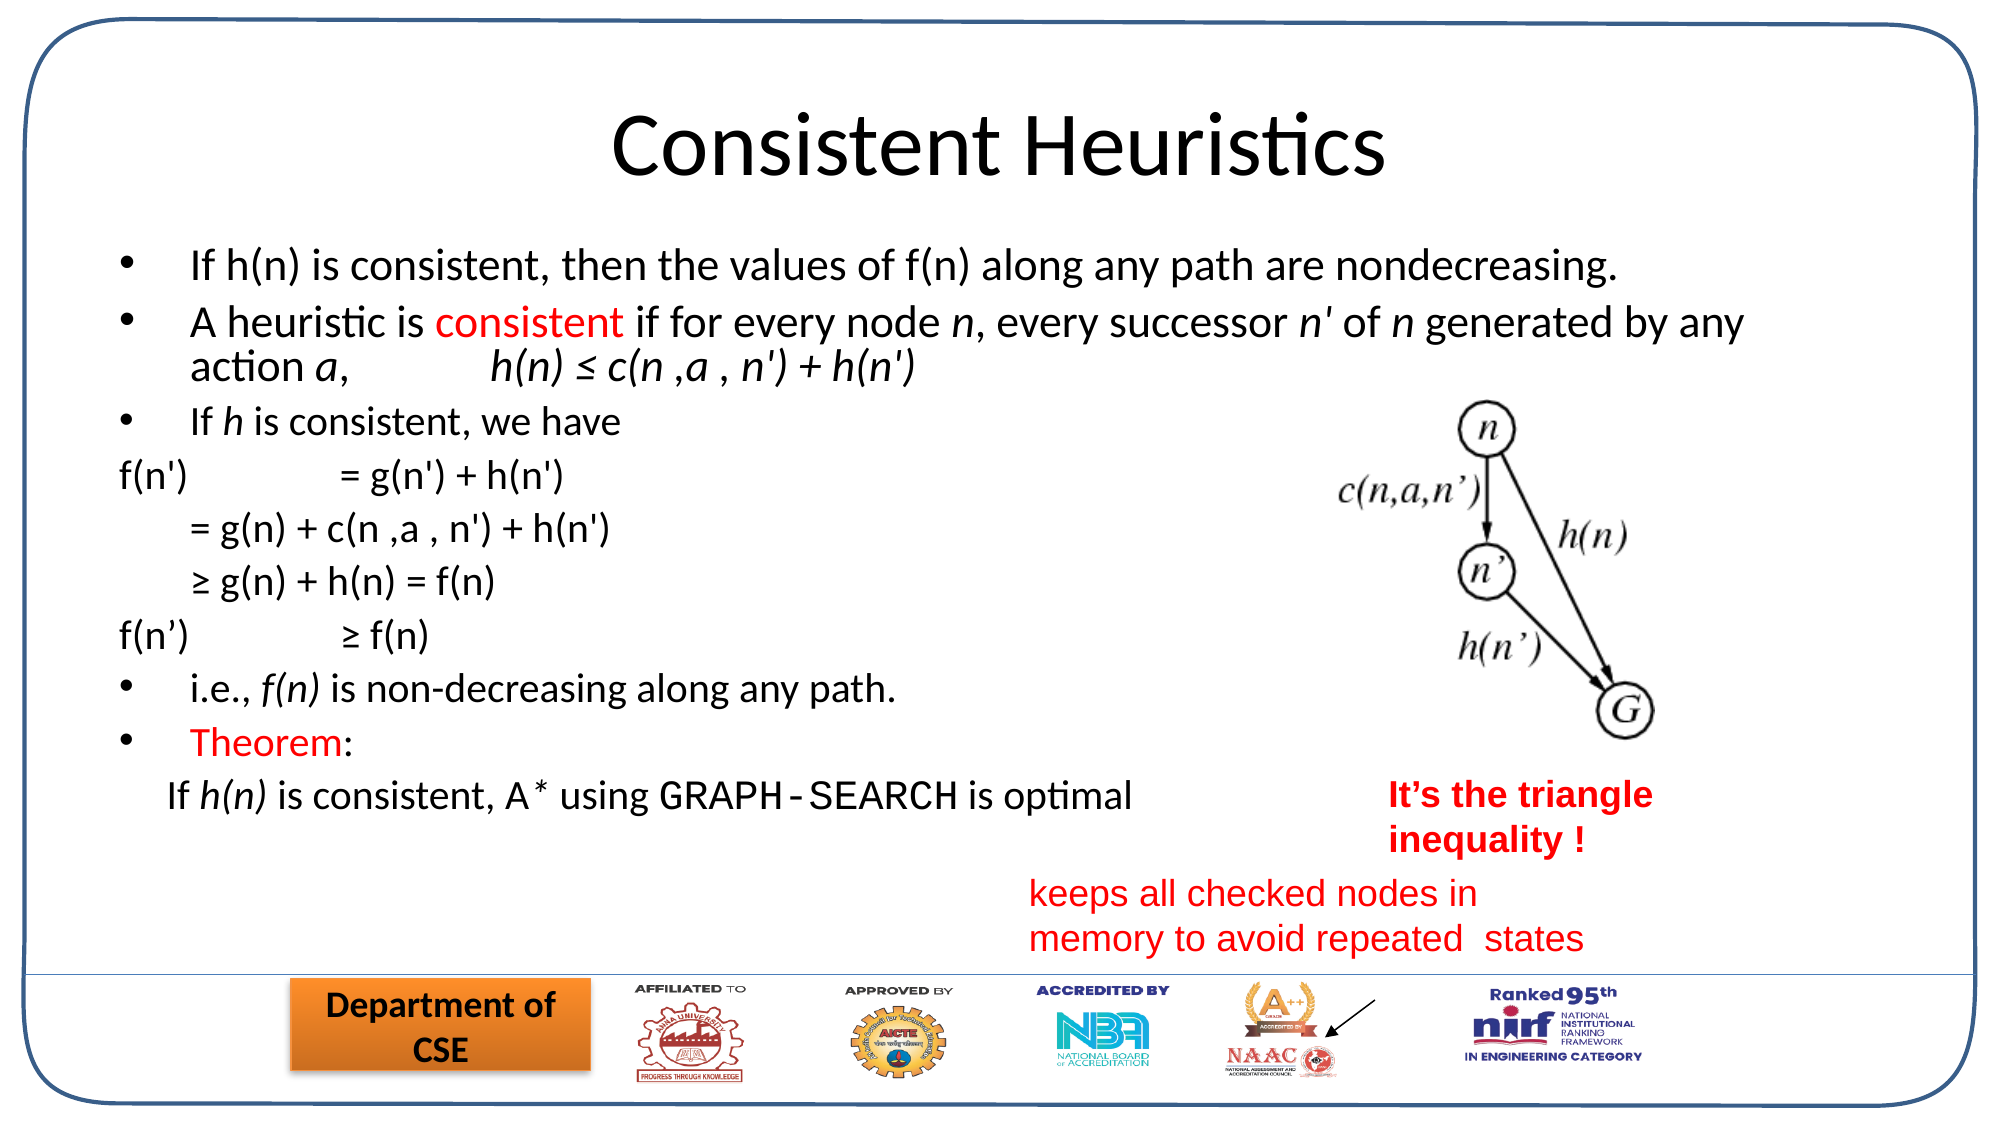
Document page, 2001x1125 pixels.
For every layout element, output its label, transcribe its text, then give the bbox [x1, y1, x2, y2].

list If h(n) is consistent, then the values of f(n) along any path are nondecreasing. A heuristic is consistent if for every node n, every successor n' of n generated by any action a, h(n) ≤ c(n ,a , n') + h(n') If h is consistent, we have f(n') = g(n') + h(n') = g(n) + c(n ,a , n') + h(n') ≥ g(n) + h(n) = f(n) f(n’) ≥ f(n) i.e., f(n) is non-decreasing along any path. Theorem: If h(n) is consistent, A* using GRAPH-SEARCH is optimal [99, 237, 1800, 1005]
picture [1332, 399, 1656, 743]
text_box [1324, 999, 1376, 1038]
picture [1456, 1005, 1654, 1074]
title Consistent Heuristics [99, 45, 1900, 233]
picture [1219, 1005, 1343, 1083]
text_box It’s the triangle inequality ! [1373, 762, 1669, 868]
picture [1033, 1005, 1173, 1070]
picture [622, 1005, 758, 1089]
text_box keeps all checked nodes in memory to avoid repeated states [1014, 861, 1636, 967]
picture [826, 1005, 974, 1086]
